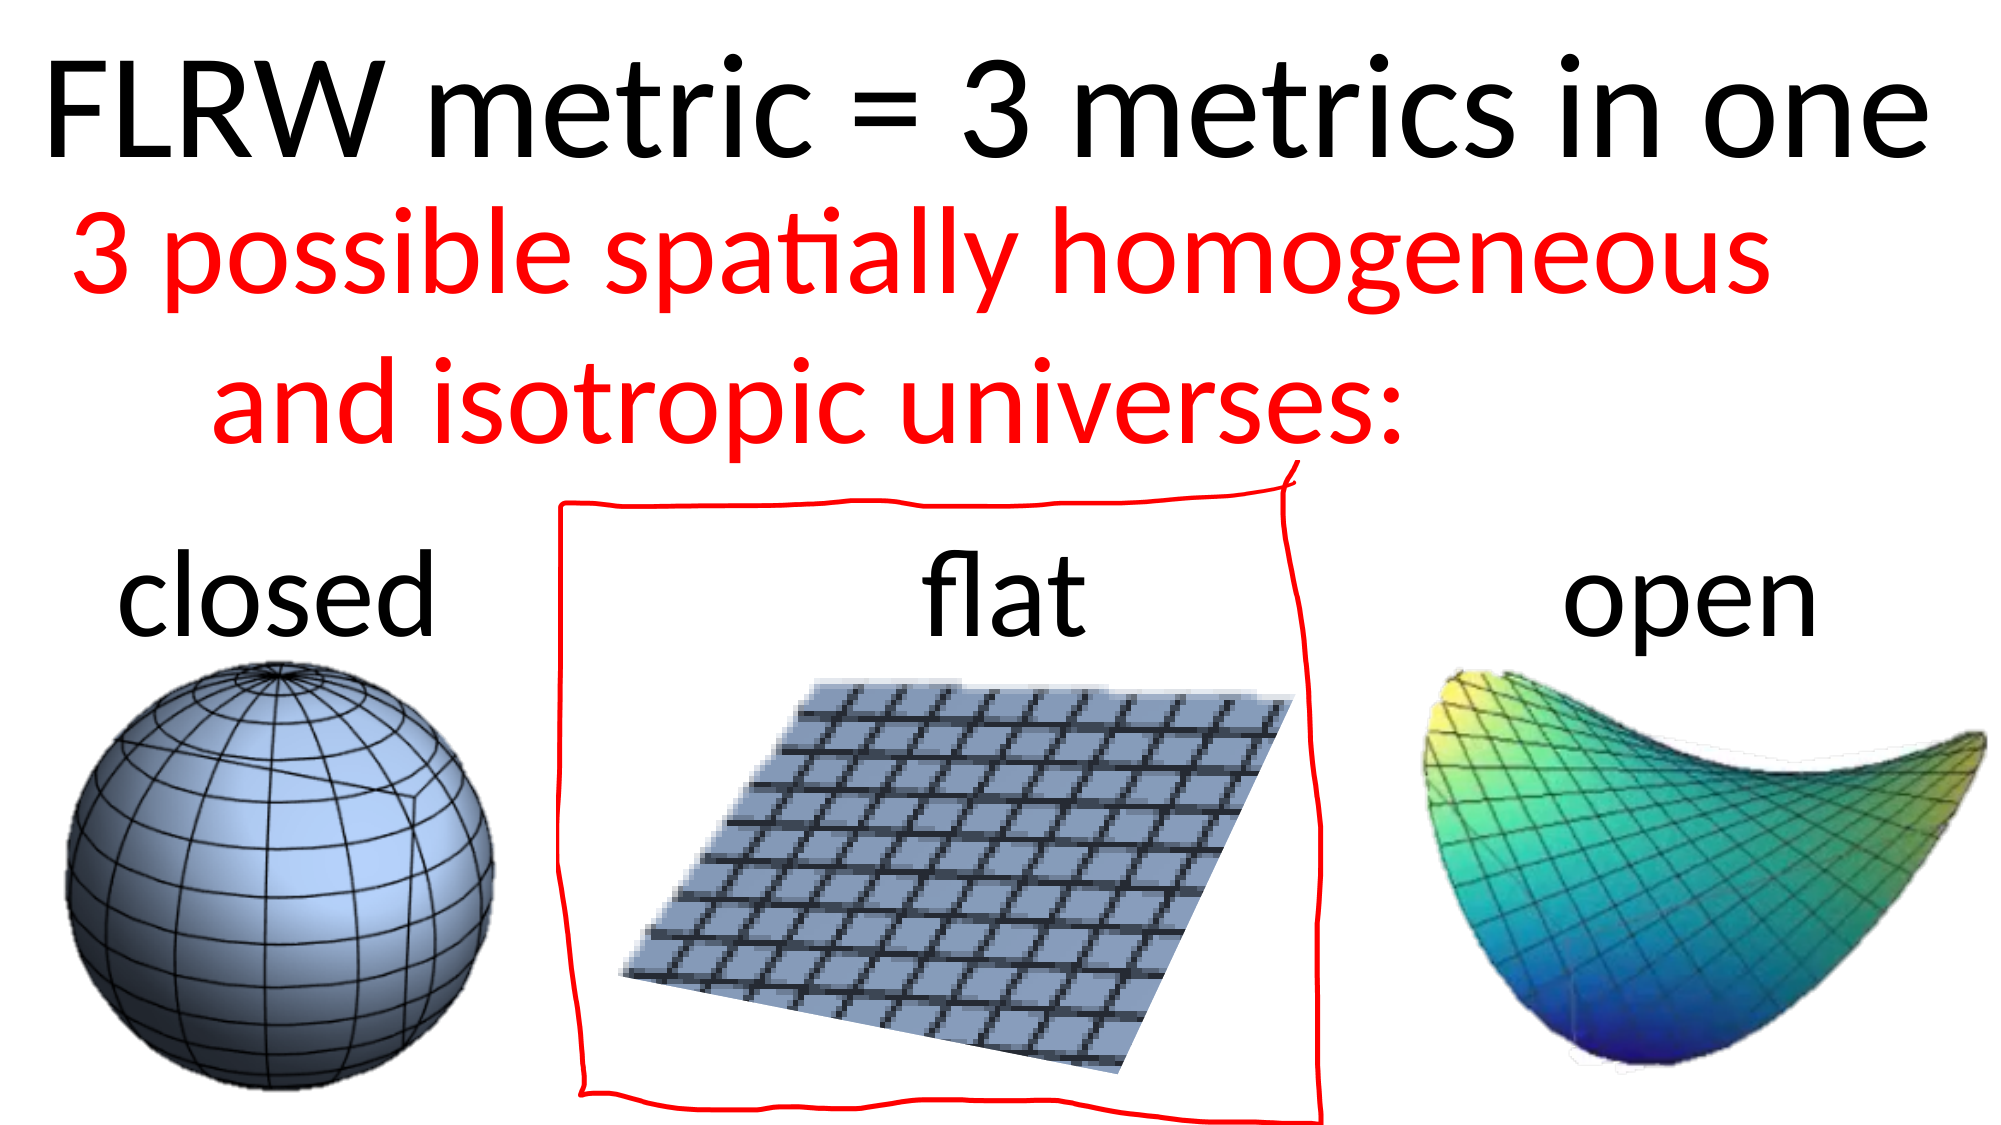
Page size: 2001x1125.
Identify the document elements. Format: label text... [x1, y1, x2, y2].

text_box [0, 503, 598, 1125]
text_box FLRW metric = 3 metrics in one [26, 0, 1970, 195]
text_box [1395, 503, 2000, 1097]
text_box 3 possible spatially homogeneous and isotropic universes: [53, 160, 1842, 476]
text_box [94, 389, 1749, 1125]
